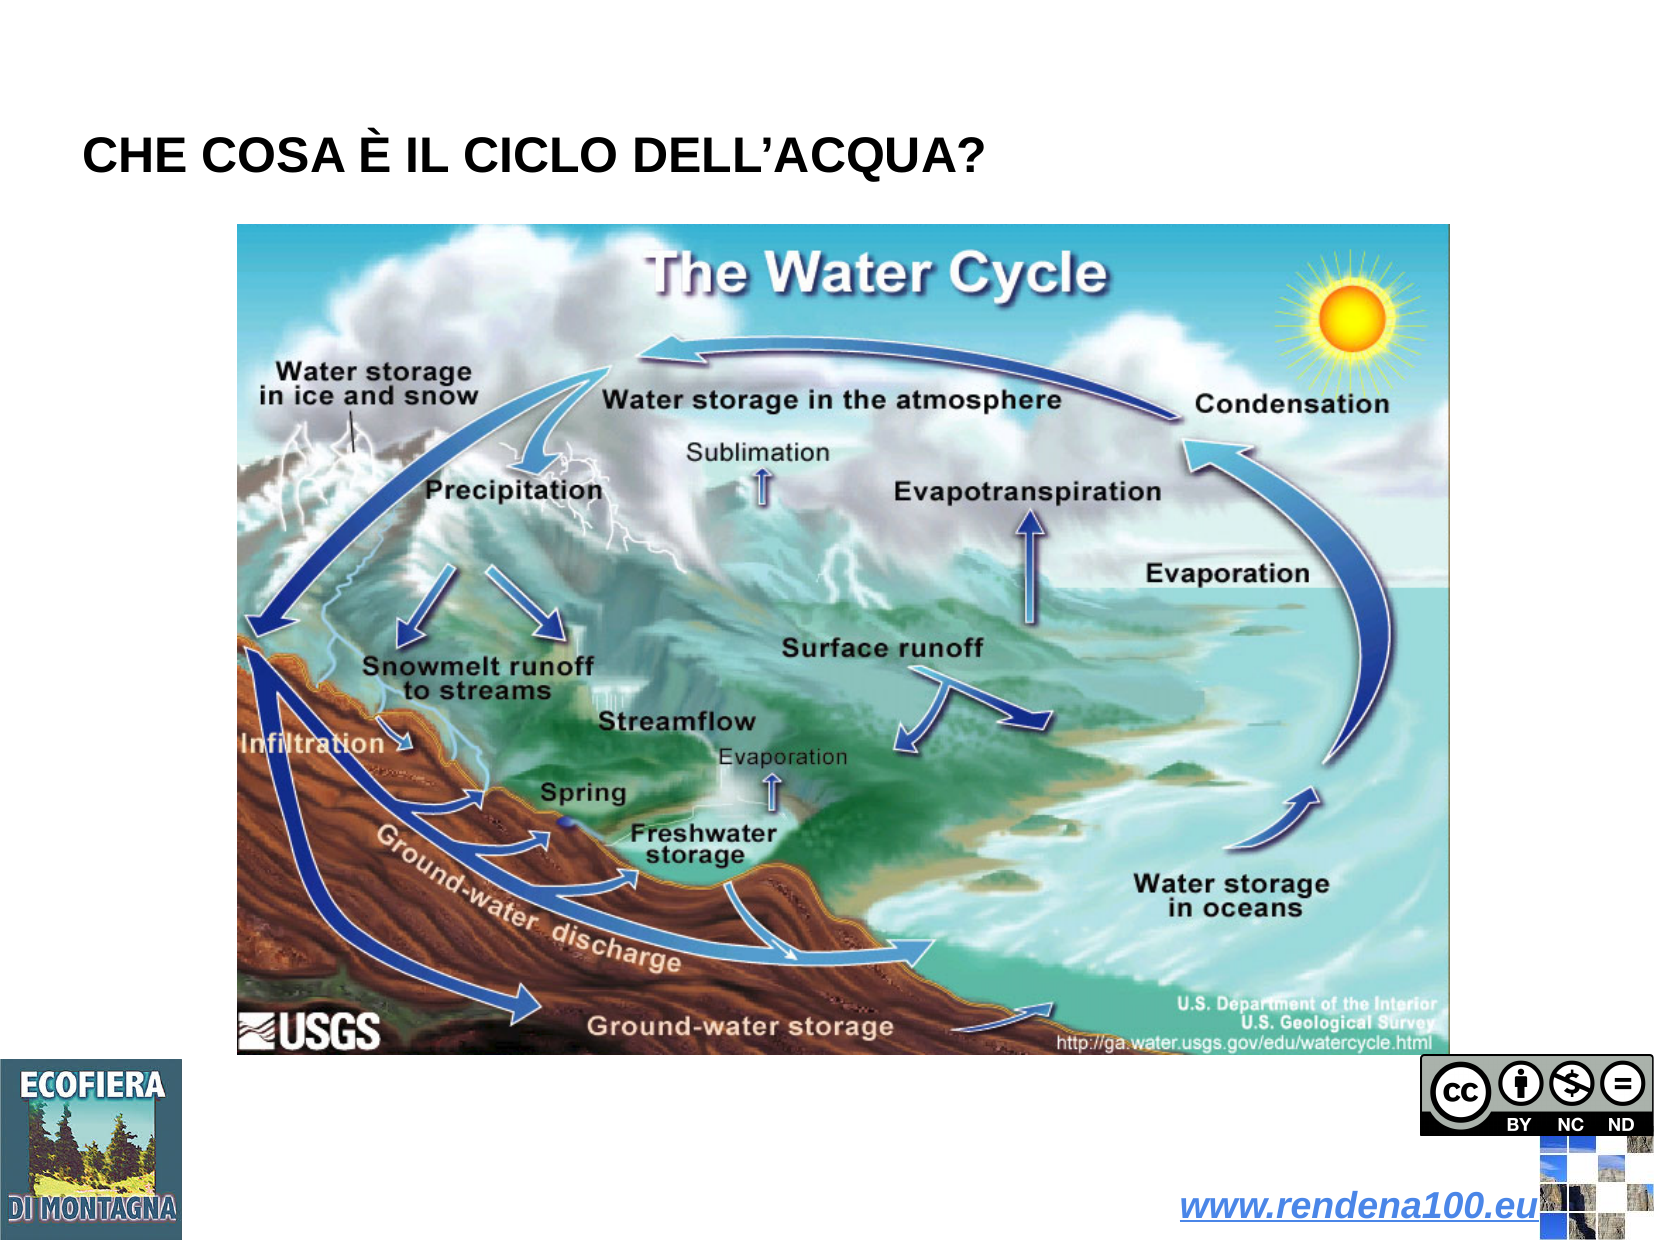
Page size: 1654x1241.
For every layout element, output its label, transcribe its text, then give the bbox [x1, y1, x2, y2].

title CHE COSA È IL CICLO DELL’ACQUA? [82, 49, 1571, 257]
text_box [1164, 1125, 1654, 1241]
picture [236, 223, 1654, 1137]
picture [0, 1058, 183, 1241]
